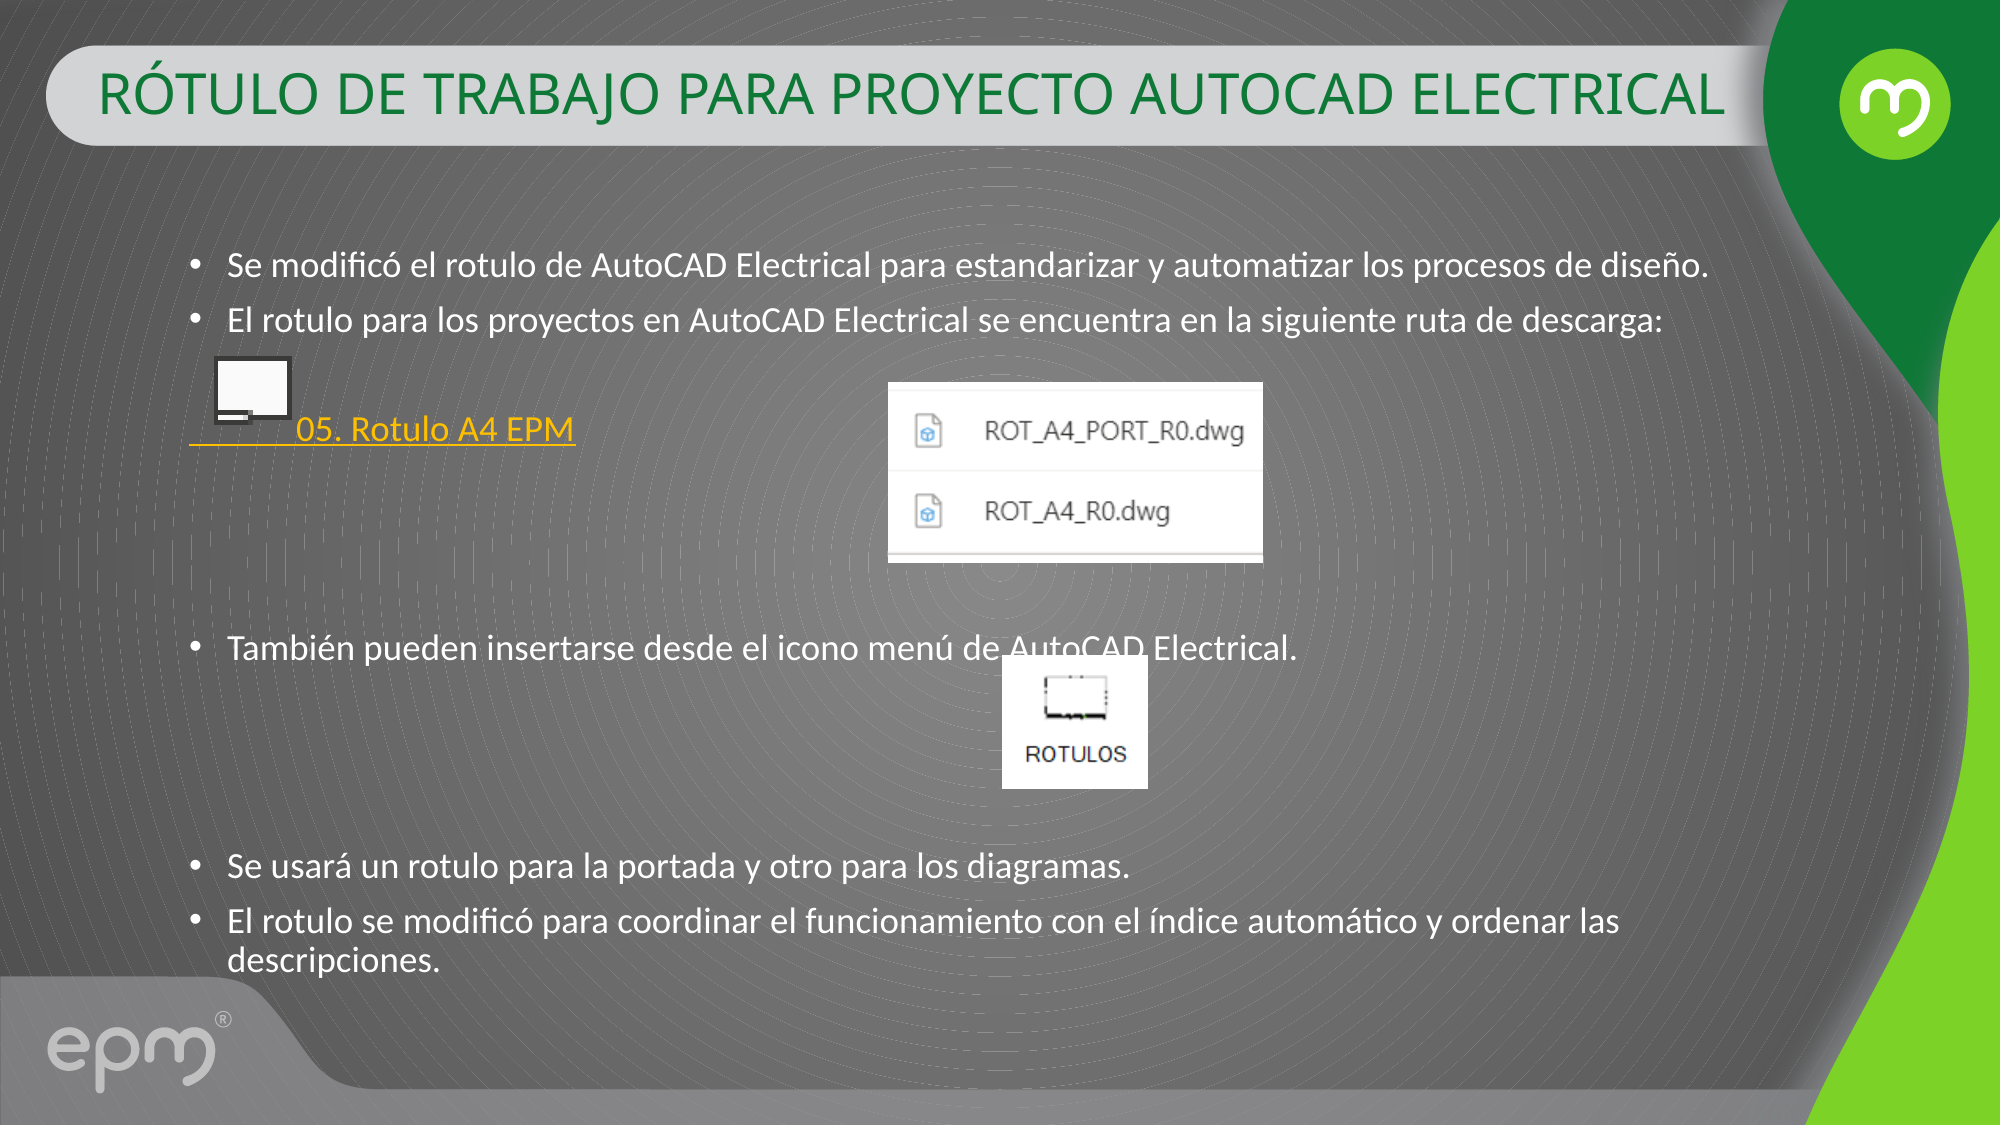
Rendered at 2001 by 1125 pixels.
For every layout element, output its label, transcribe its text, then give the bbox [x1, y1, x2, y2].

title RÓTULO DE TRABAJO PARA PROYECTO AUTOCAD ELECTRICAL [82, 54, 1777, 138]
text_box [0, 0, 2000, 75]
list Se modificó el rotulo de AutoCAD Electrical para estandarizar y automatizar los procesos de diseño. El rotulo para los proyectos en AutoCAD Electrical se encuentra en la siguiente ruta de descarga: 05. Rotulo A4 EPM También pueden insertarse desde el icono menú de AutoCAD Electrical. Se usará un rotulo para la portada y otro para los diagramas. El rotulo se modificó para coordinar el funcionamiento con el índice automático y ordenar las descripciones. [174, 238, 1812, 989]
picture [0, 75, 2000, 1125]
